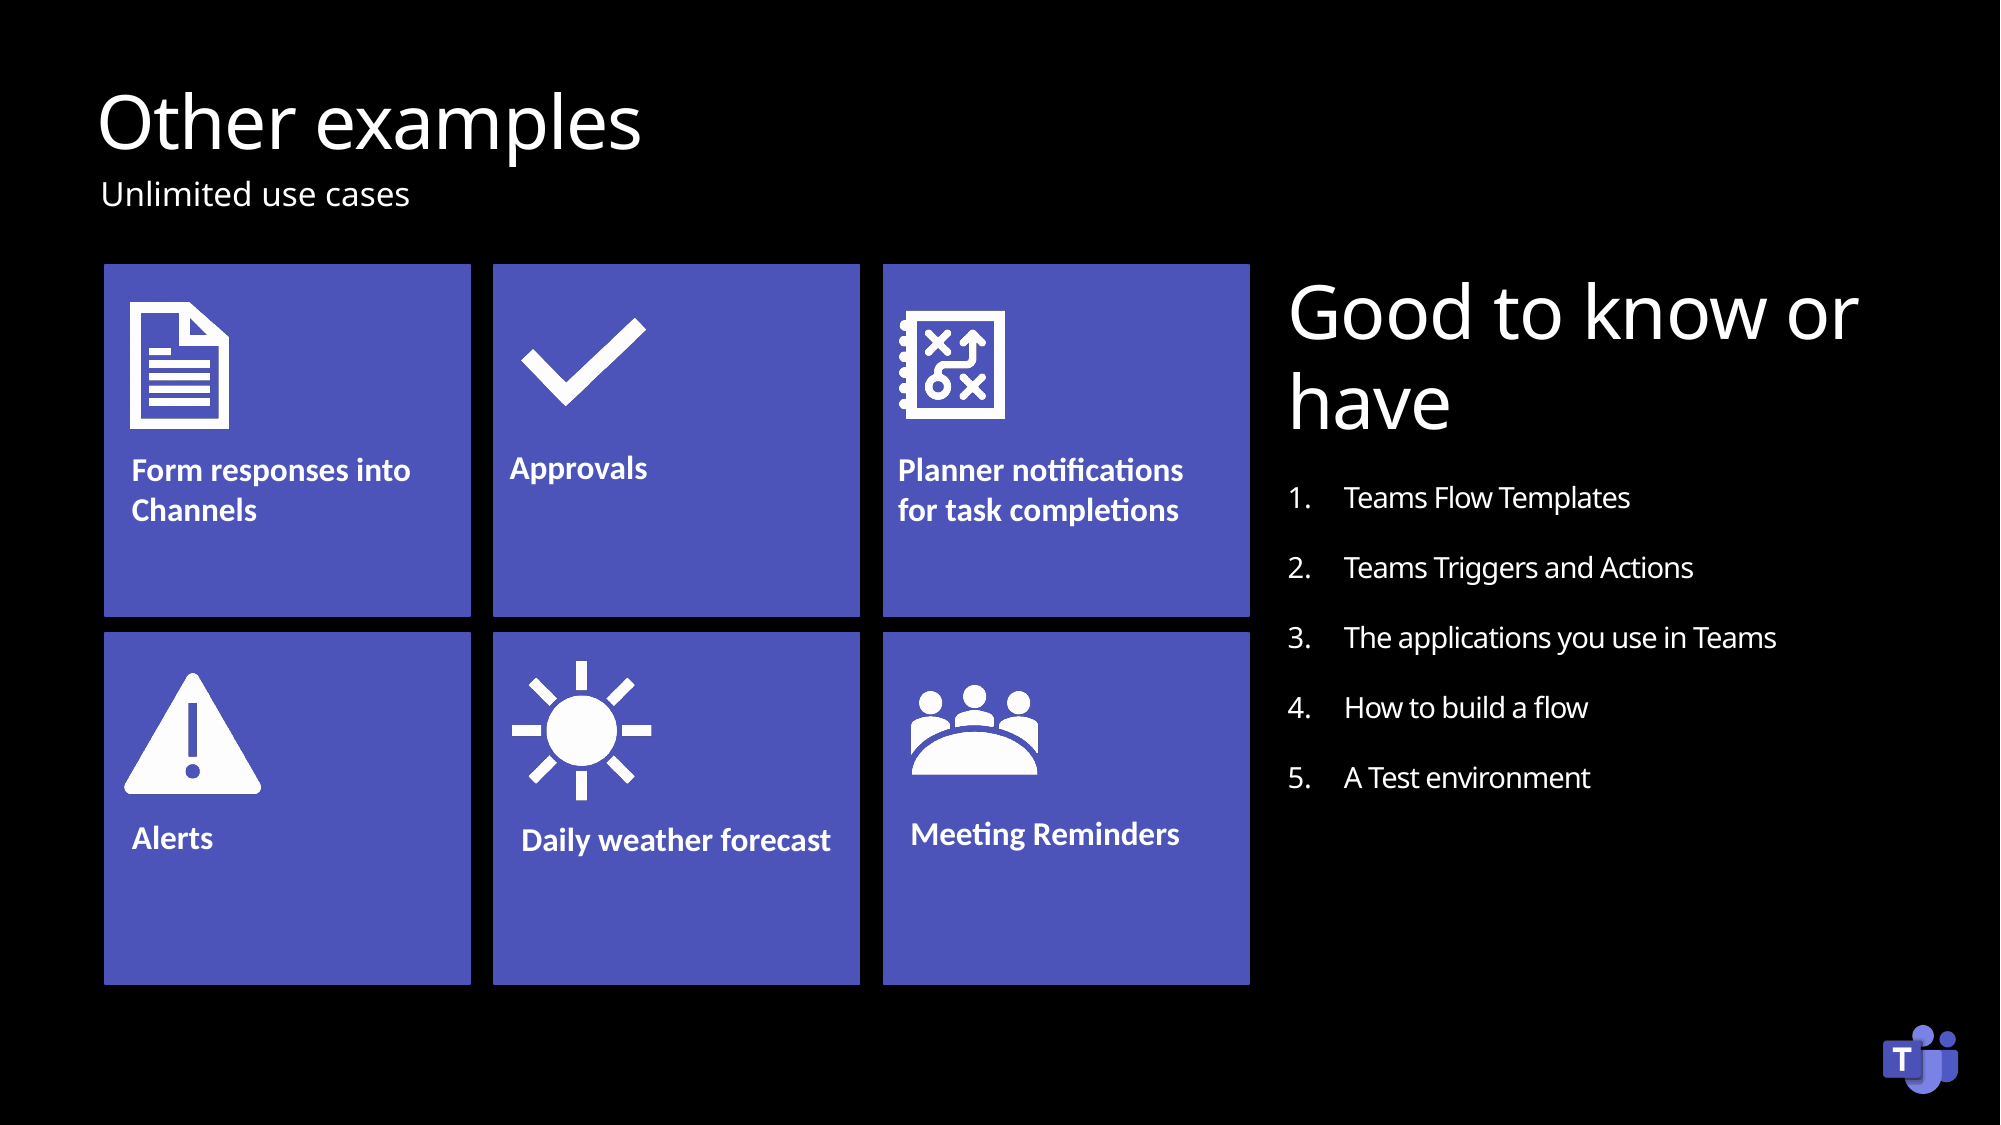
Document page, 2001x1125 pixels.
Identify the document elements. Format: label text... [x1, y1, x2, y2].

title Other examples [96, 75, 1904, 166]
picture [875, 288, 1026, 440]
text_box [883, 264, 1250, 617]
text_box Unlimited use cases [85, 165, 1586, 207]
text_box [104, 264, 471, 617]
picture [116, 657, 268, 809]
text_box Good to know or have Teams Flow Templates Teams Triggers and Actions The applications you use in Teams How to build a flow A Test environment [1287, 264, 1932, 865]
text_box Alerts [117, 808, 458, 867]
picture [519, 296, 649, 426]
text_box [883, 632, 1250, 985]
picture [899, 654, 1050, 806]
text_box Meeting Reminders [895, 804, 1237, 864]
text_box Planner notifications for task completions [883, 440, 1225, 499]
picture [1878, 1018, 1963, 1102]
picture [104, 289, 256, 441]
text_box Approvals [494, 439, 836, 498]
text_box [493, 632, 860, 985]
text_box Form responses into Channels [117, 440, 458, 499]
text_box [493, 264, 860, 617]
text_box Daily weather forecast [506, 810, 848, 869]
picture [506, 655, 657, 807]
text_box [104, 632, 471, 985]
